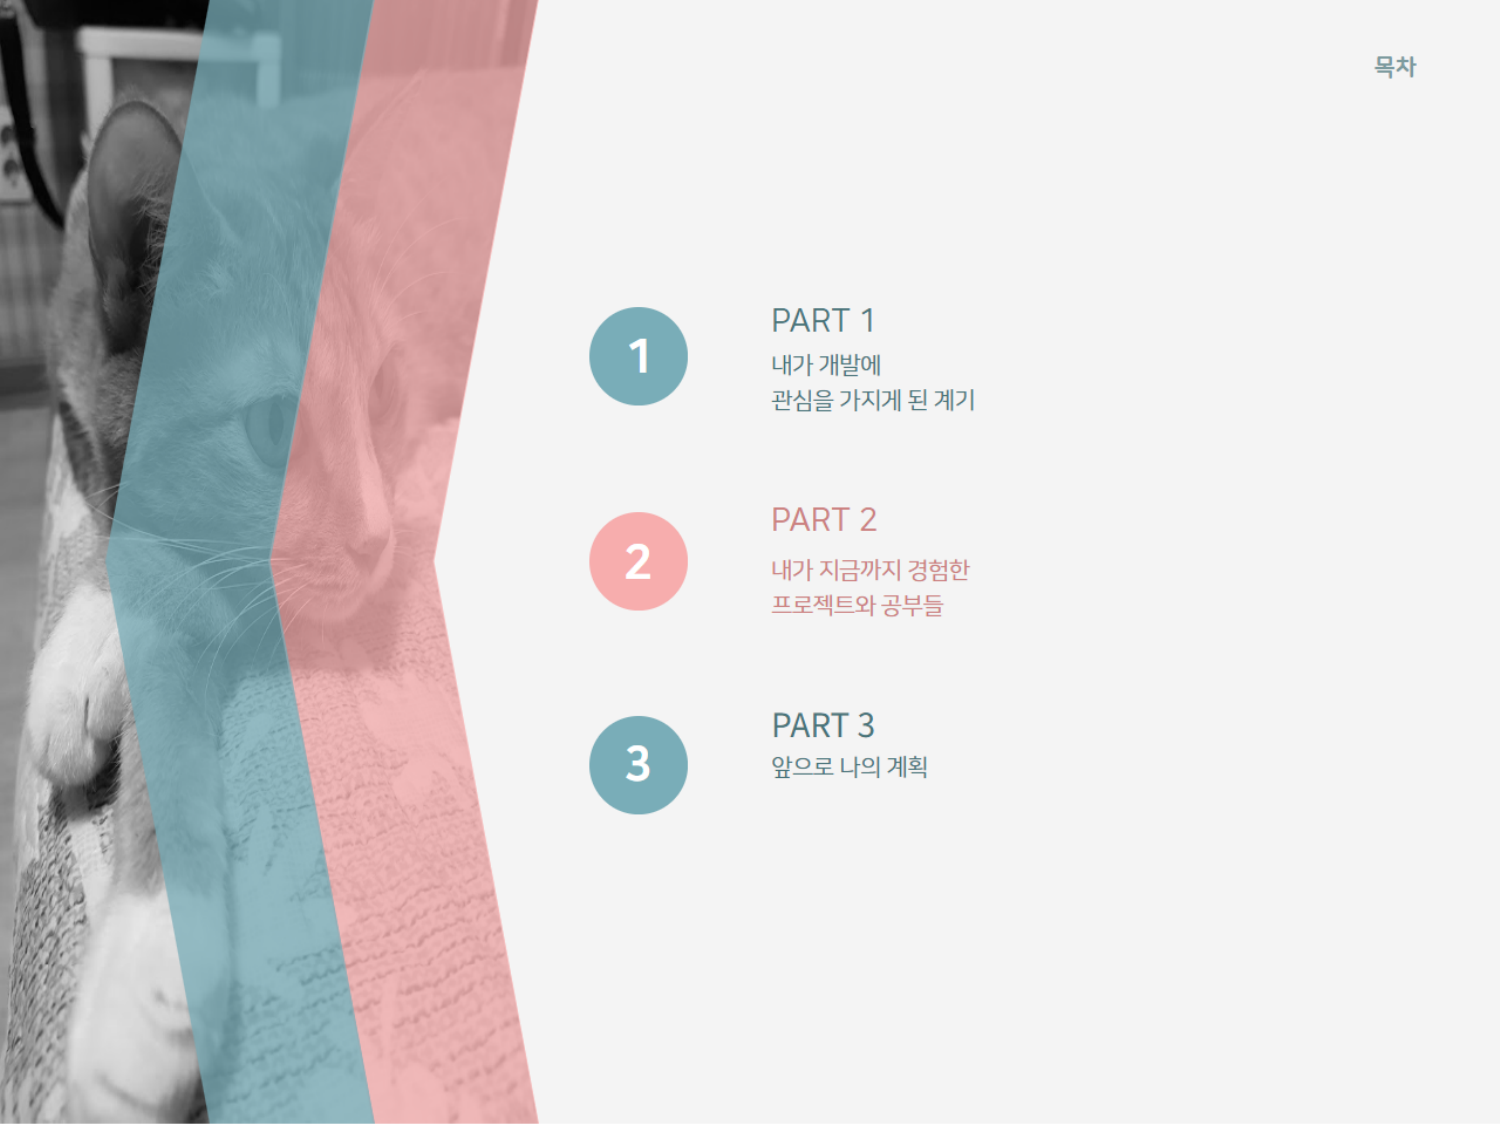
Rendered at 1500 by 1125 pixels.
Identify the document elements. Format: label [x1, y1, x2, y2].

list [0, 0, 1500, 1125]
